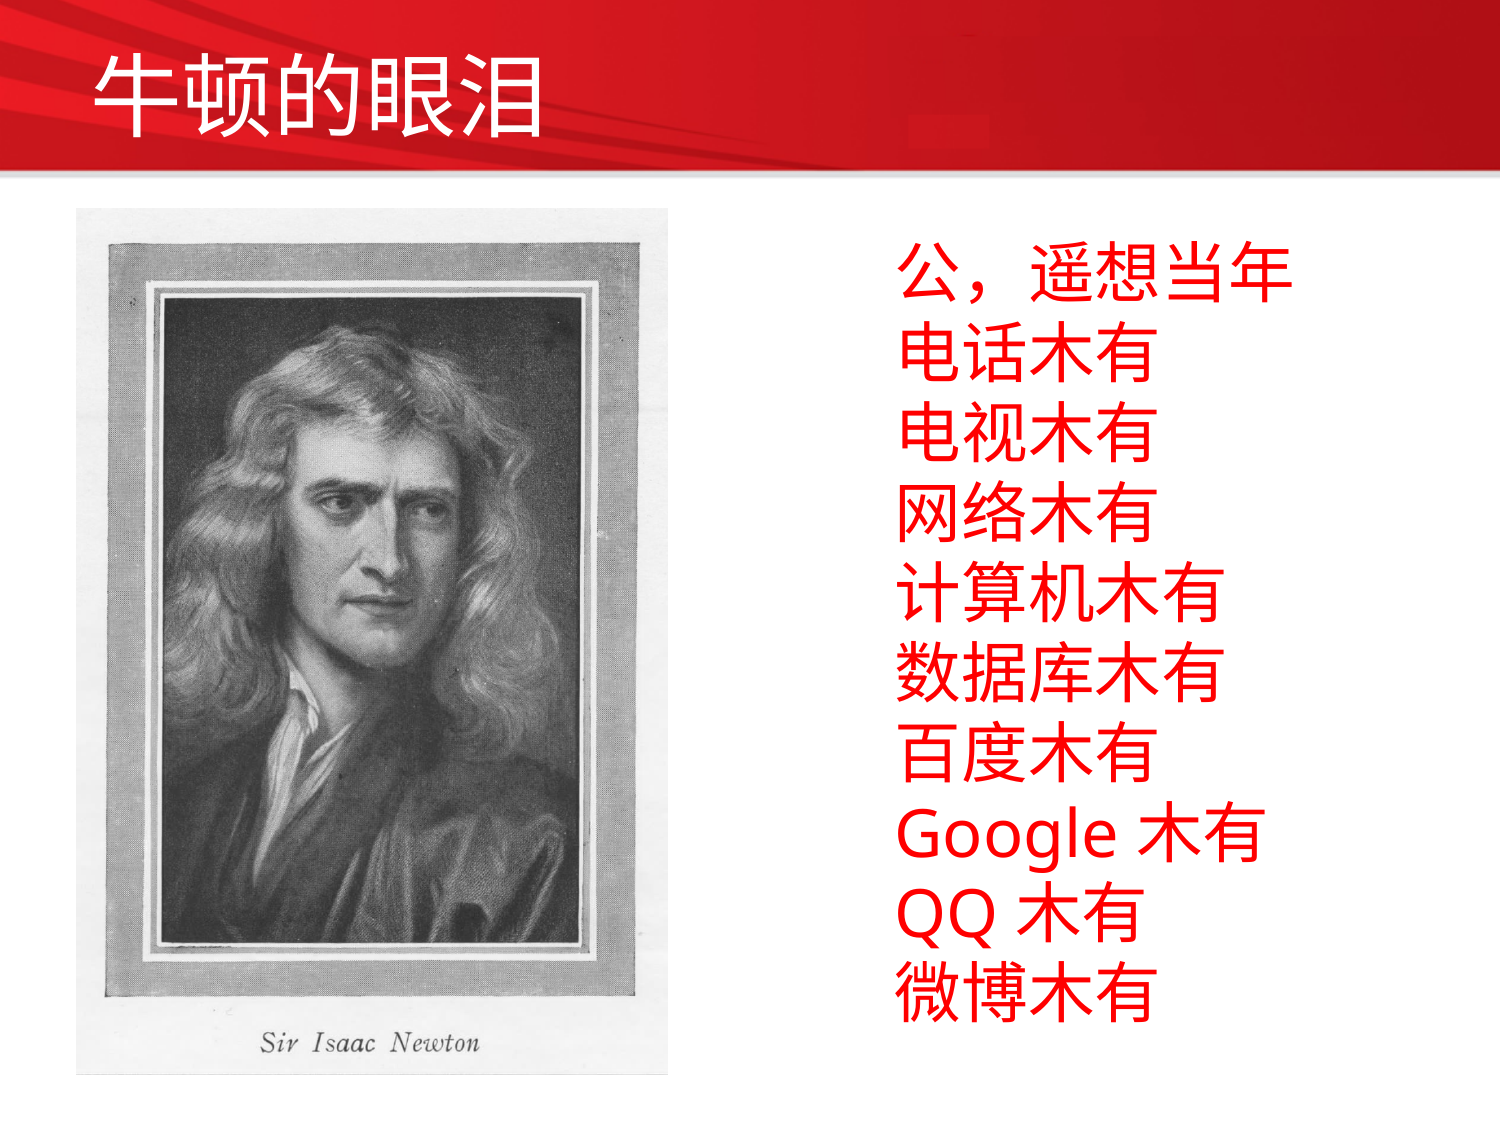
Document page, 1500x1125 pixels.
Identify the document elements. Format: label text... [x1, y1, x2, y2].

title 牛顿的眼泪 [75, 0, 1425, 188]
text_box 公，遥想当年 电话木有 电视木有 网络木有 计算机木有 数据库木有 百度木有 Google木有 QQ木有 微博木有 [879, 223, 1459, 1039]
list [76, 207, 668, 1076]
